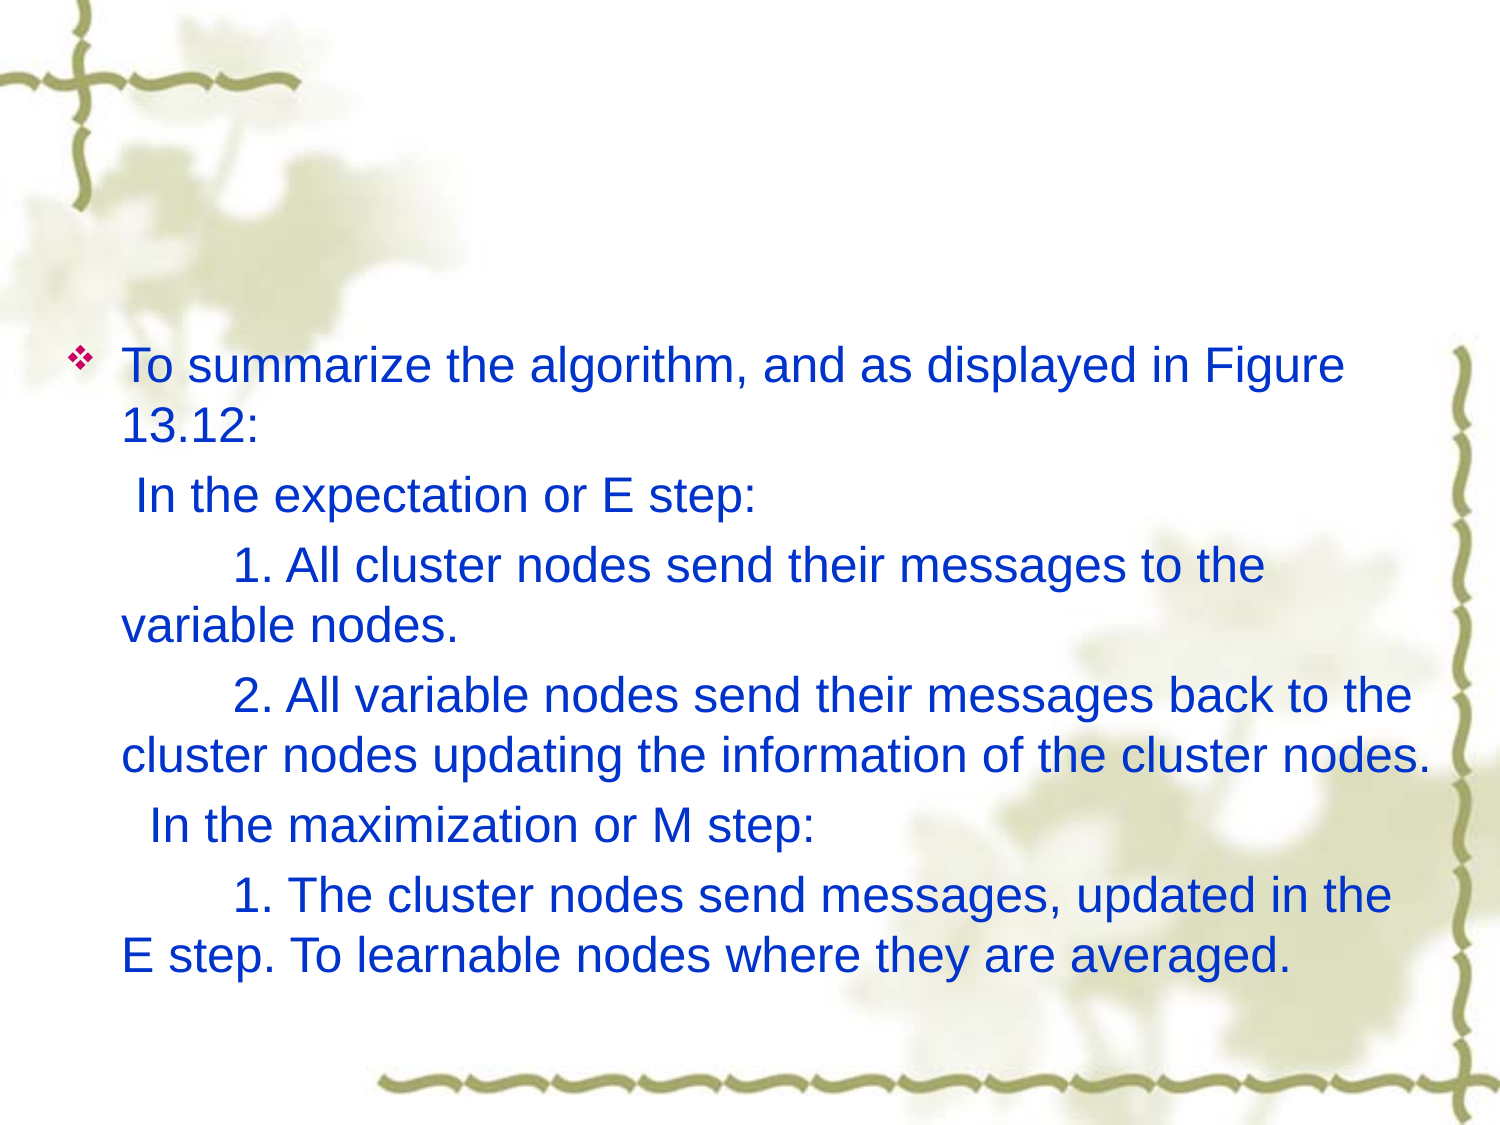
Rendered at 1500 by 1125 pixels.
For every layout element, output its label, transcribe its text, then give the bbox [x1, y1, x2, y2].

picture [0, 0, 1500, 1125]
list To summarize the algorithm, and as displayed in Figure 13.12: In the expectation or E step: 1. All cluster nodes send their messages to the variable nodes. 2. All variable nodes send their messages back to the cluster nodes updating the information of the cluster nodes. In the maximization or M step: 1. The cluster nodes send messages, updated in the E step. To learnable nodes where they are averaged. [49, 324, 1452, 1071]
